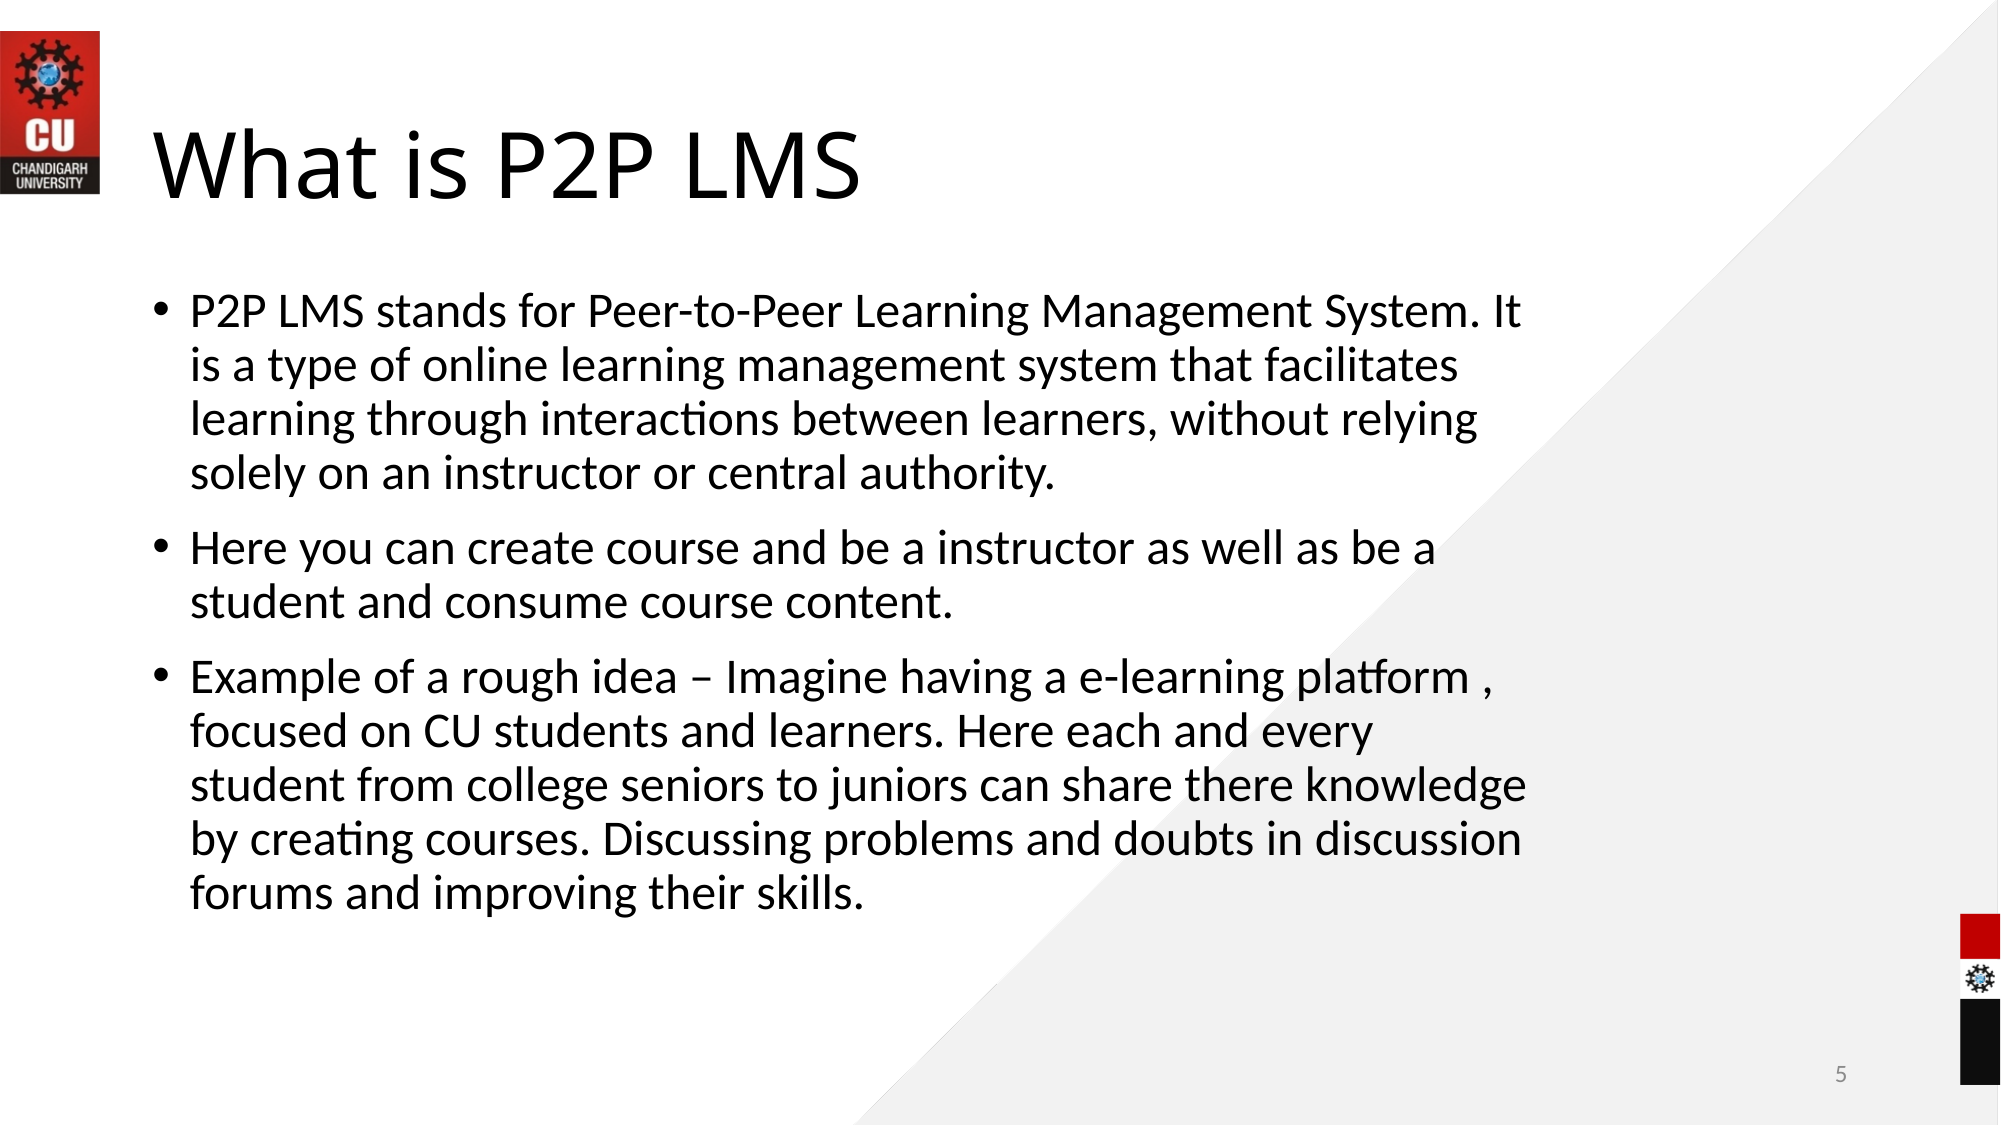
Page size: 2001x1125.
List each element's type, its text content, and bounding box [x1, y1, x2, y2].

slide_number 5 [1412, 1042, 1863, 1103]
picture [0, 0, 2001, 1125]
list P2P LMS stands for Peer-to-Peer Learning Management System. It is a type of online learning management system that facilitates learning through interactions between learners, without relying solely on an instructor or central authority. Here you can create course and be a instructor as well as be a student and consume course content. Example of a rough idea – Imagine having a e-learning platform , focused on CU students and learners. Here each and every student from college seniors to juniors can share there knowledge by creating courses. Discussing problems and doubts in discussion forums and improving their skills. [137, 277, 1556, 1043]
title What is P2P LMS [137, 59, 1863, 278]
